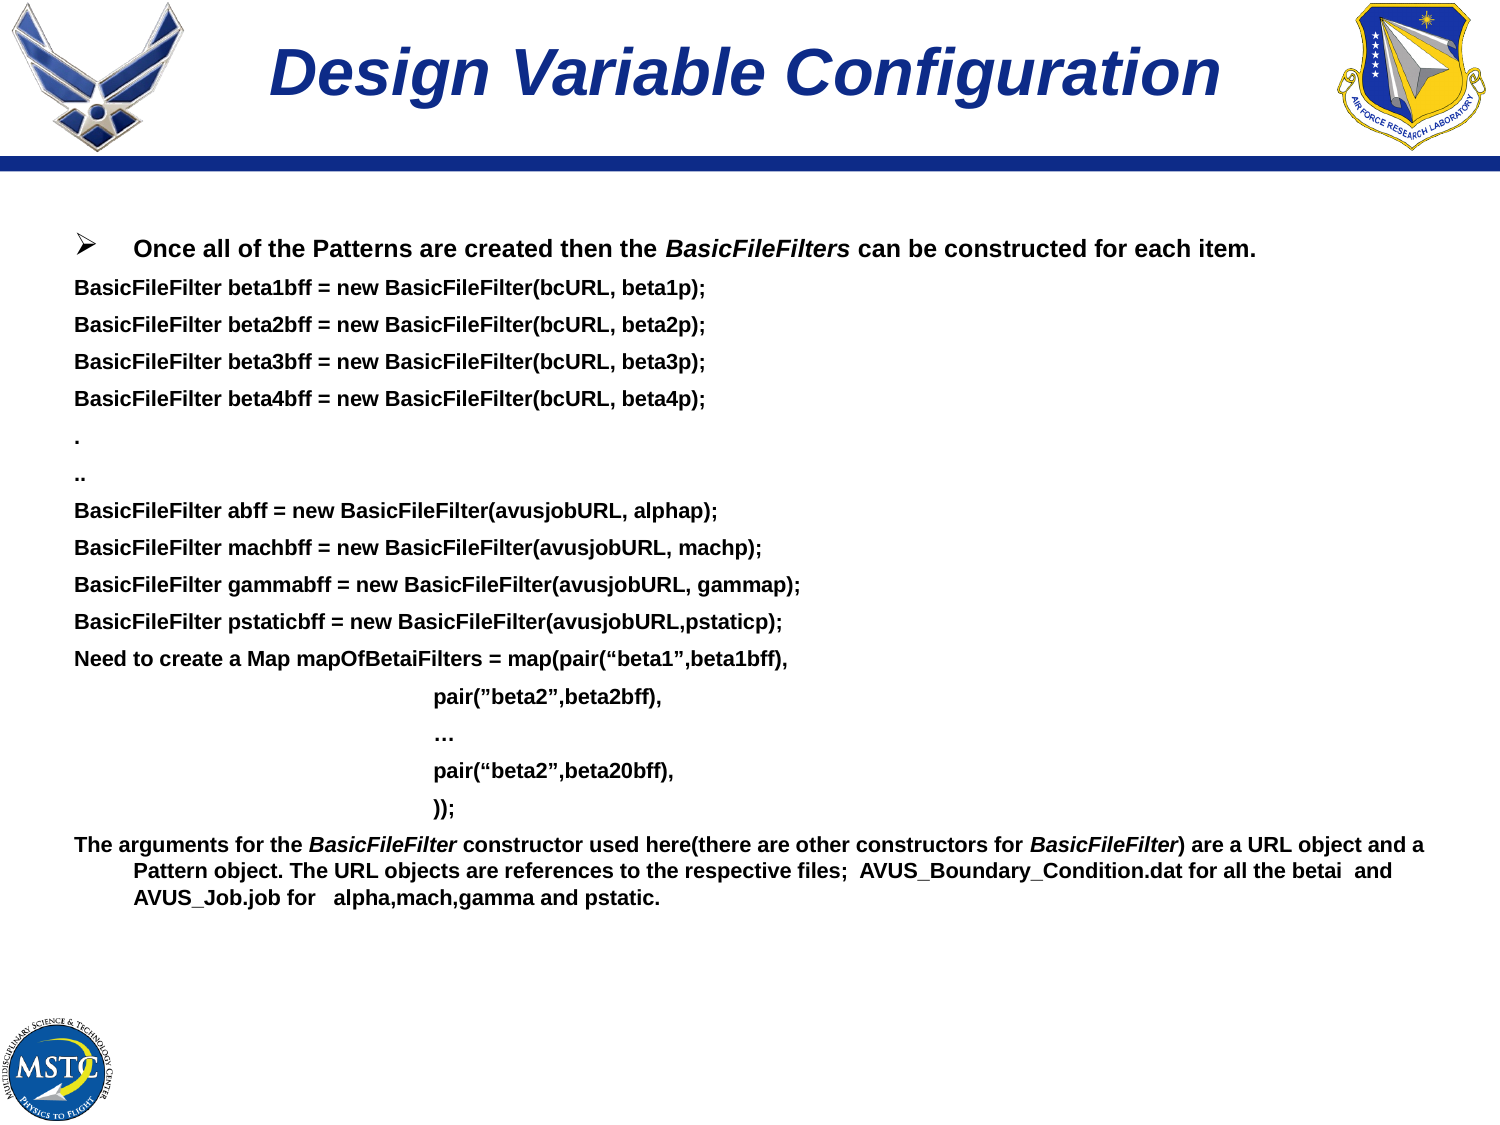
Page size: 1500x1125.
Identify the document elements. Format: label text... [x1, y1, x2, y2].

picture [0, 1016, 113, 1121]
list Once all of the Patterns are created then the BasicFileFilters can be constructed for each item. BasicFileFilter beta1bff = new BasicFileFilter(bcURL, beta1p); BasicFileFilter beta2bff = new BasicFileFilter(bcURL, beta2p); BasicFileFilter beta3bff = new BasicFileFilter(bcURL, beta3p); BasicFileFilter beta4bff = new BasicFileFilter(bcURL, beta4p); . .. BasicFileFilter abff = new BasicFileFilter(avusjobURL, alphap); BasicFileFilter machbff = new BasicFileFilter(avusjobURL, machp); BasicFileFilter gammabff = new BasicFileFilter(avusjobURL, gammap); BasicFileFilter pstaticbff = new BasicFileFilter(avusjobURL,pstaticp); Need to create a Map mapOfBetaiFilters = map(pair(“beta1”,beta1bff), pair(”beta2”,beta2bff), … pair(“beta2”,beta20bff), )); The arguments for the BasicFileFilter constructor used here(there are other constructors for BasicFileFilter) are a URL object and a Pattern object. The URL objects are references to the respective files; AVUS_Boundary_Condition.dat for all the betai and AVUS_Job.job for alpha,mach,gamma and pstatic. [58, 224, 1457, 1085]
title Design Variable Configuration [162, 2, 1338, 149]
picture [2, 0, 198, 156]
picture [1337, 3, 1486, 151]
